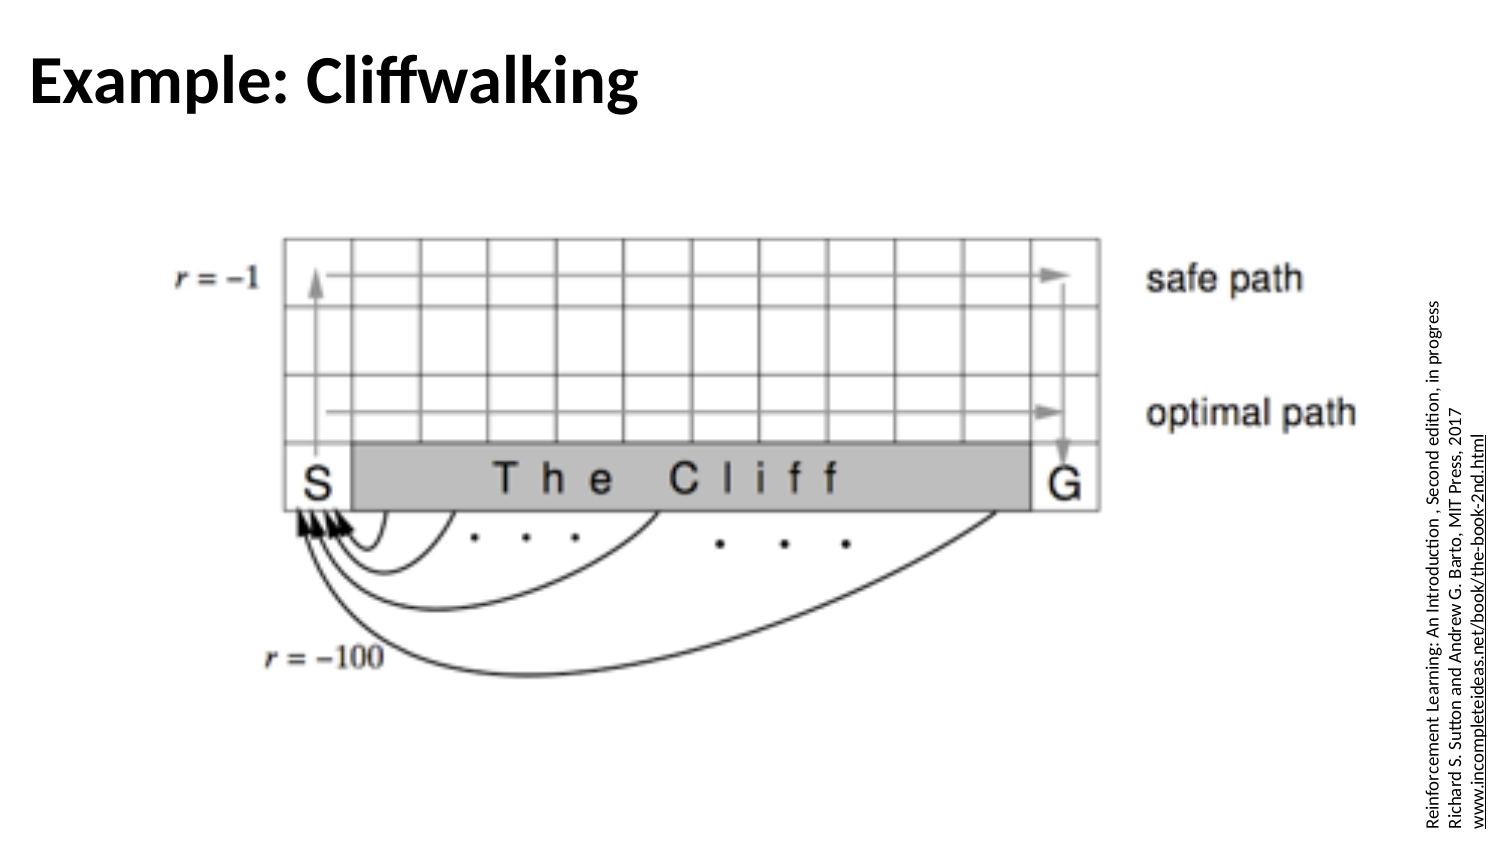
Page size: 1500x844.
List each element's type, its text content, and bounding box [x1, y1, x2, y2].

title Example: Cliffwalking [0, 0, 1294, 164]
picture [142, 236, 1362, 712]
text_box Reinforcement Learning: An Introduction , Second edition, in progress Richard S. Sutton and Andrew G. Barto, MIT Press, 2017 www.incompleteideas.net/book/the-book-2nd.html [1412, 28, 1495, 844]
